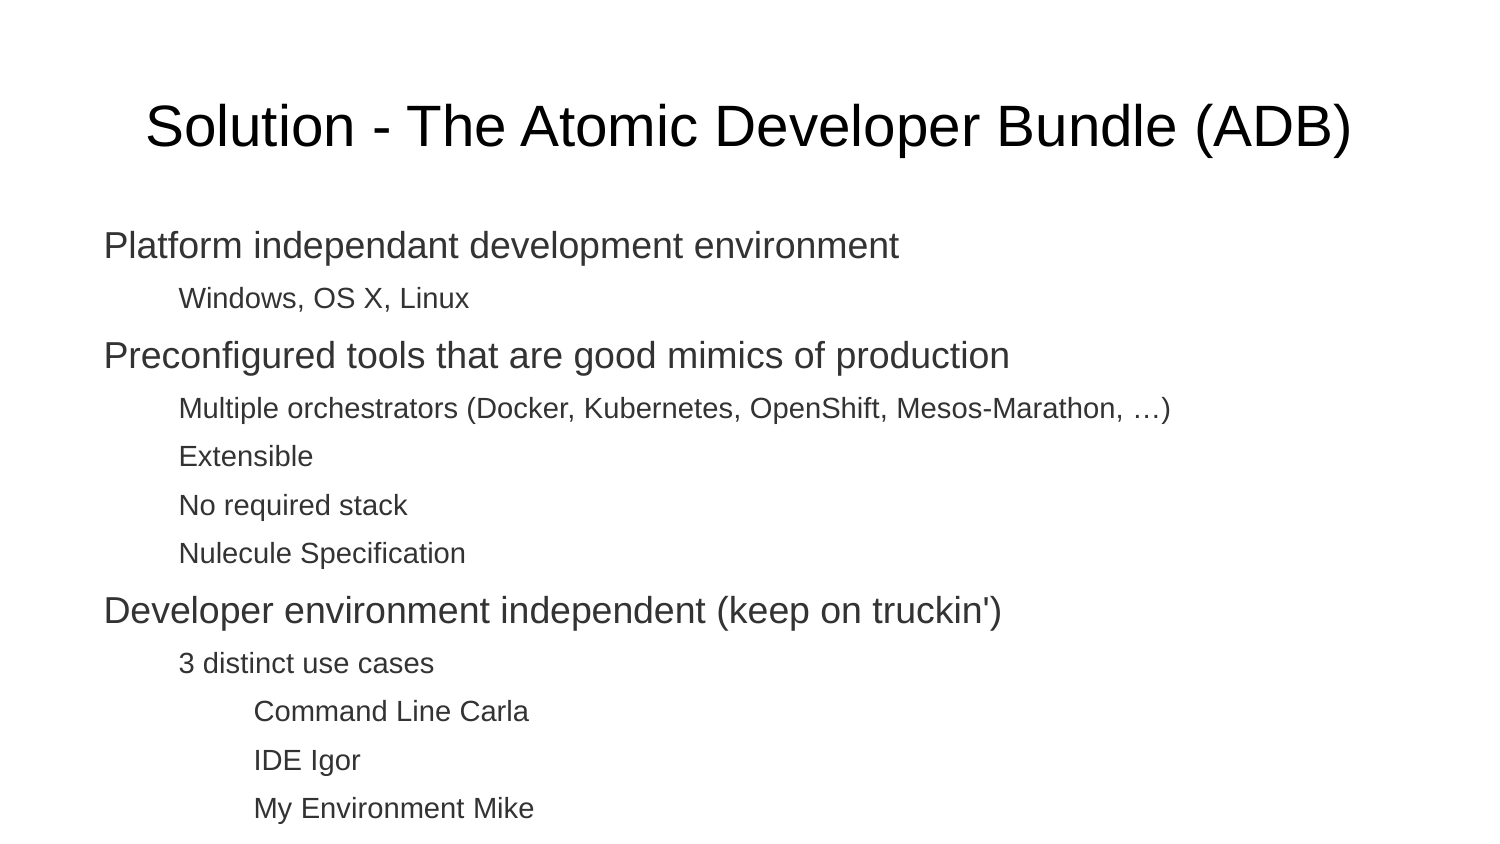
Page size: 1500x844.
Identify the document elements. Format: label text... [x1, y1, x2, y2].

title Solution - The Atomic Developer Bundle (ADB) [51, 72, 1449, 167]
list Platform independant development environment Windows, OS X, Linux Preconfigured tools that are good mimics of production Multiple orchestrators (Docker, Kubernetes, OpenShift, Mesos-Marathon, …) Extensible No required stack Nulecule Specification Developer environment independent (keep on truckin') 3 distinct use cases Command Line Carla IDE Igor My Environment Mike [51, 189, 1449, 750]
